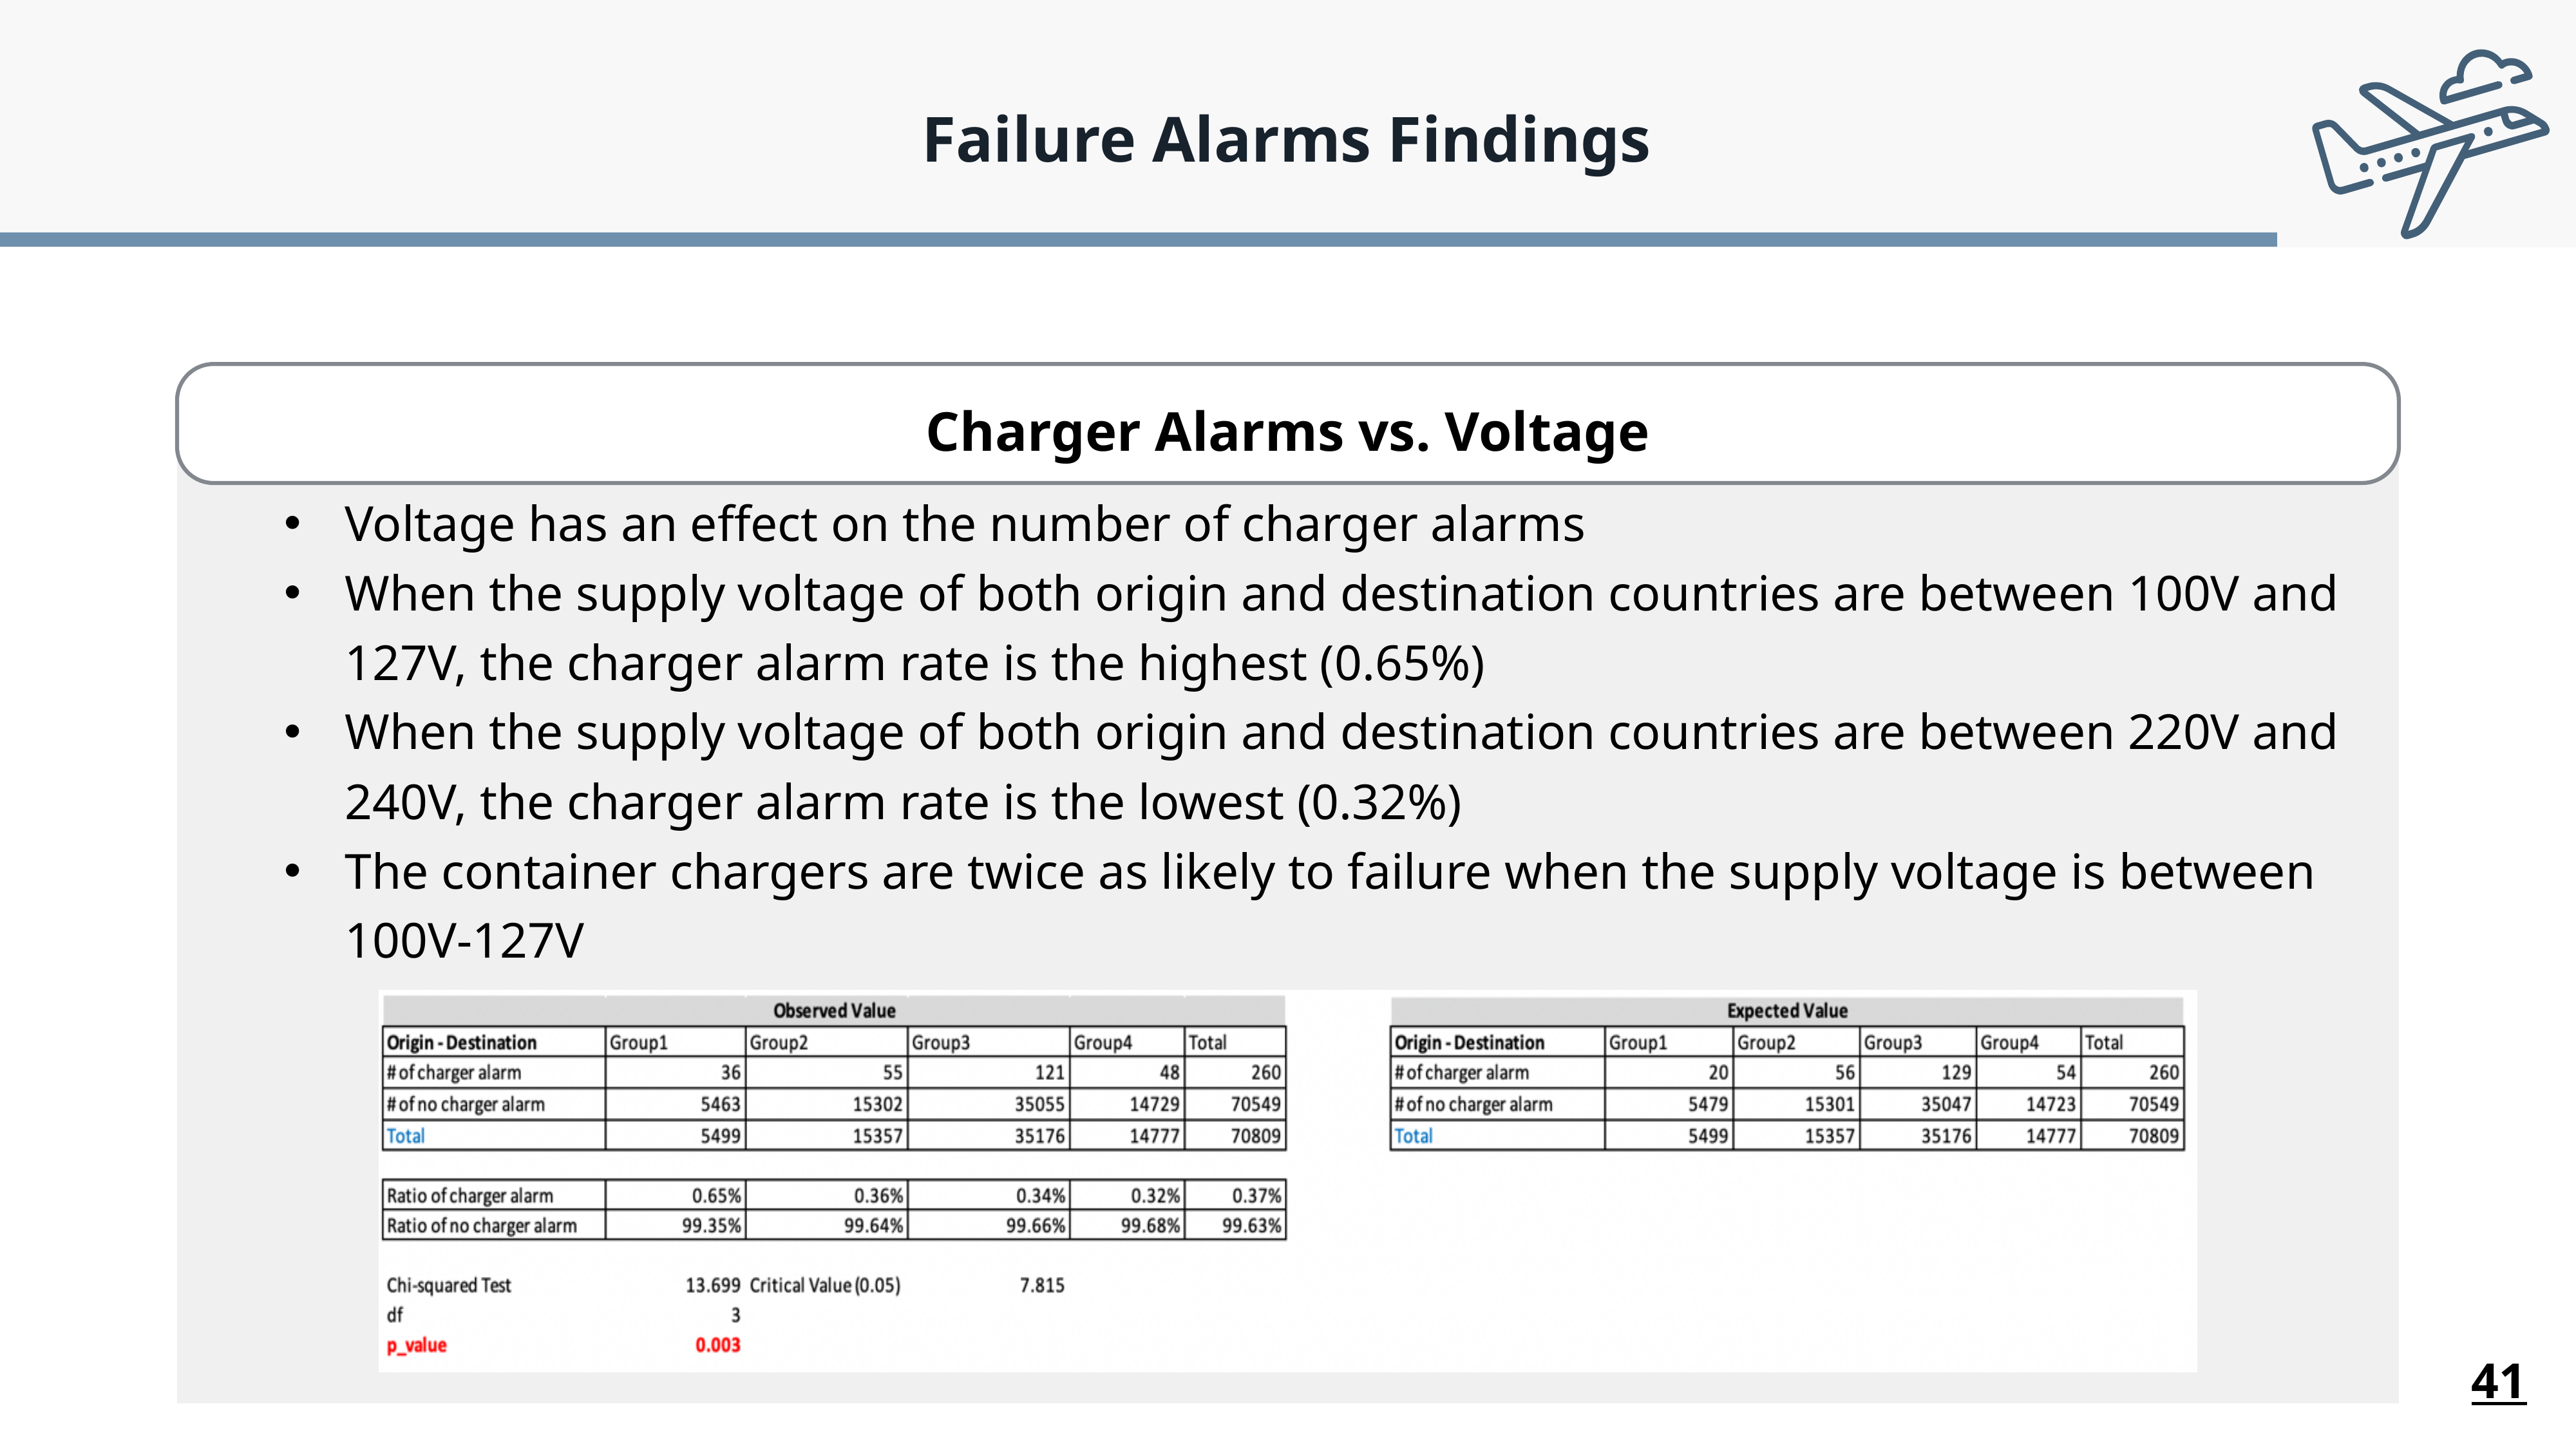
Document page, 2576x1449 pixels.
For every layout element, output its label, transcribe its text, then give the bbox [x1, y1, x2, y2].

text_box [176, 385, 180, 399]
text_box [2396, 385, 2399, 393]
text_box Voltage has an effect on the number of charger alarms When the supply voltage of both origin and destination countries are between 100V and 127V, the charger alarm rate is the highest (0.65%) When the supply voltage of both origin and destination countries are between 220V and 240V, the charger alarm rate is the lowest (0.32%) The container chargers are twice as likely to failure when the supply voltage is between 100V-127V [280, 477, 2380, 972]
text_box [0, 0, 2576, 248]
text_box Charger Alarms vs. Voltage [176, 364, 2399, 484]
picture [379, 990, 2197, 1372]
text_box [176, 448, 2399, 1404]
text_box 41 [2467, 1334, 2532, 1412]
